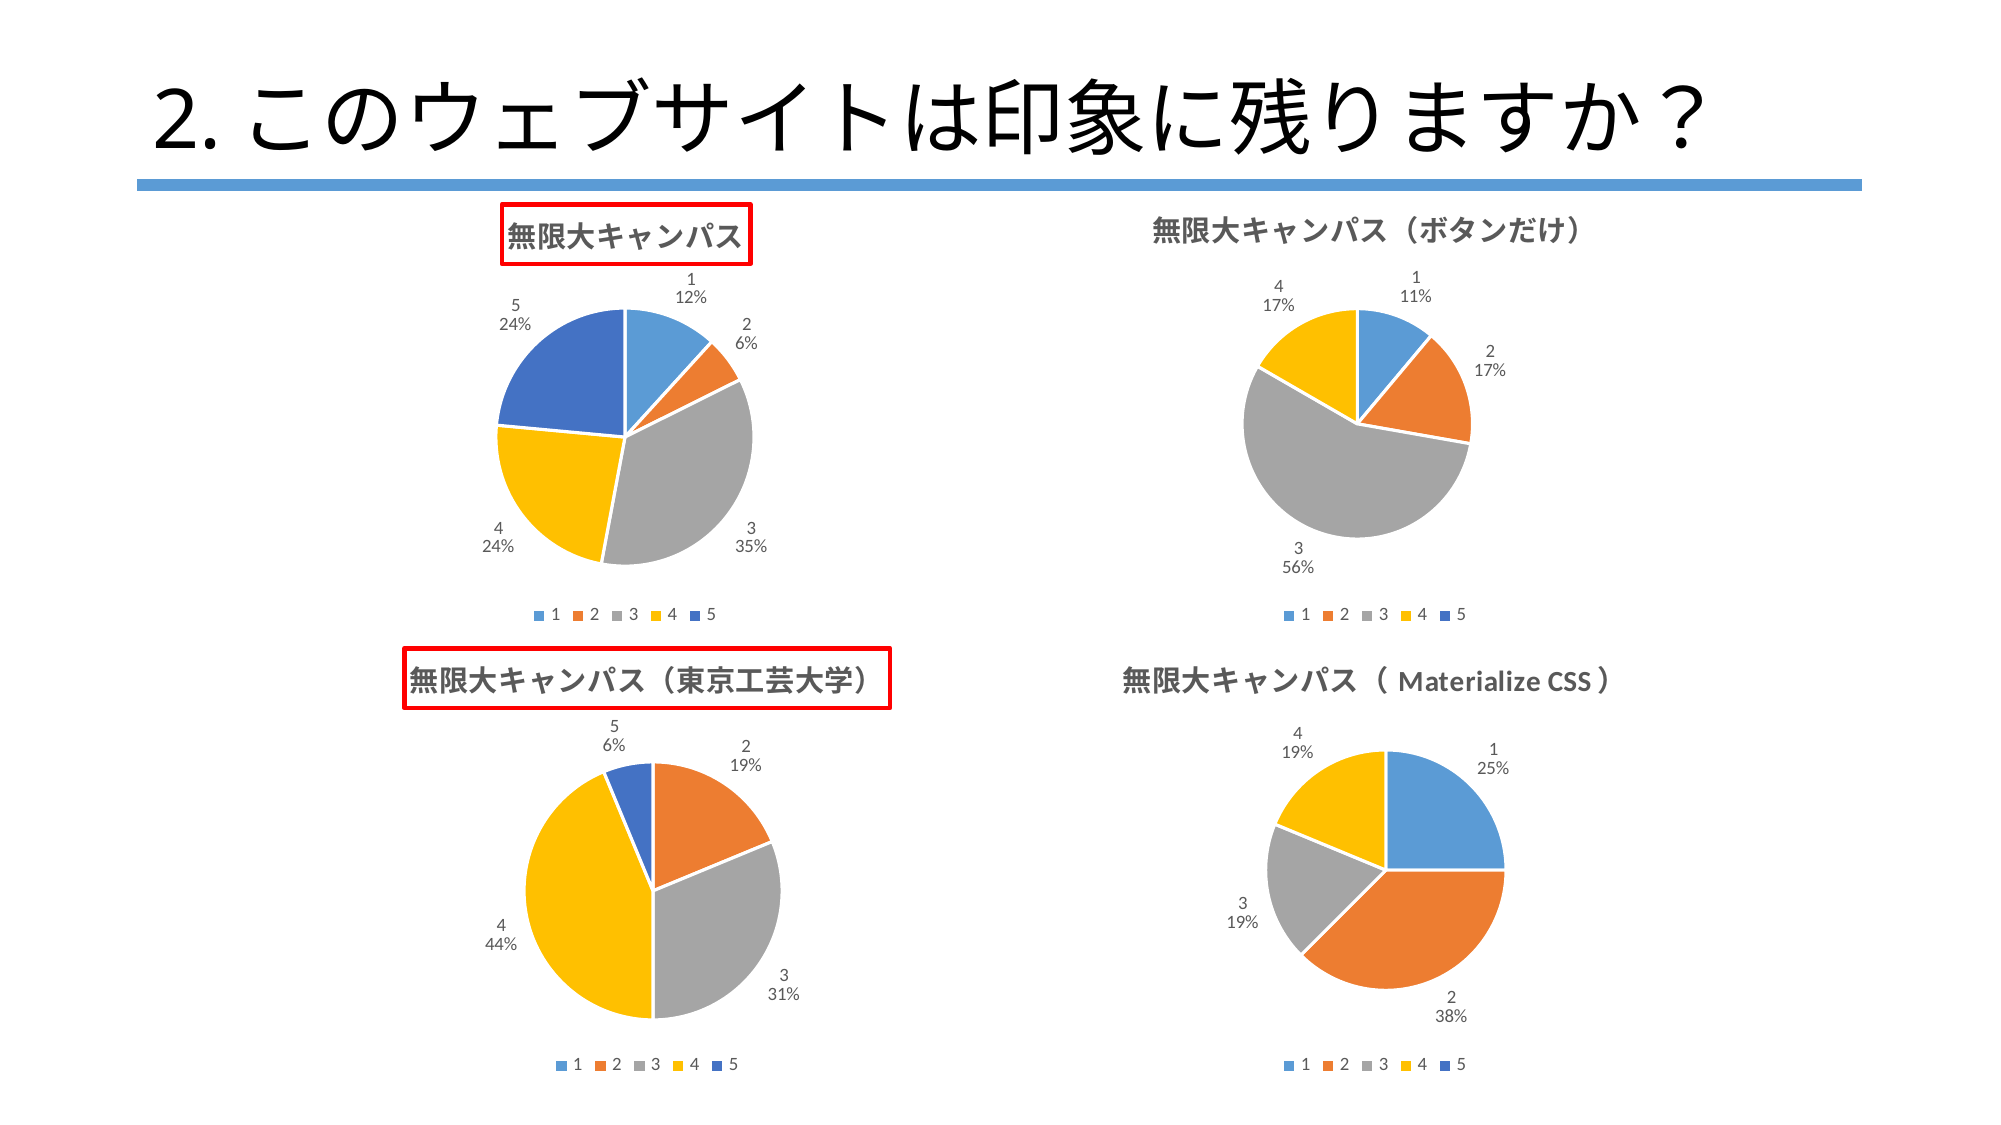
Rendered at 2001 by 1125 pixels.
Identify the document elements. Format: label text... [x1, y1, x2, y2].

text_box 2.このウェブサイトは印象に残りますか？ [137, 59, 1863, 184]
chart [249, 181, 1750, 1082]
